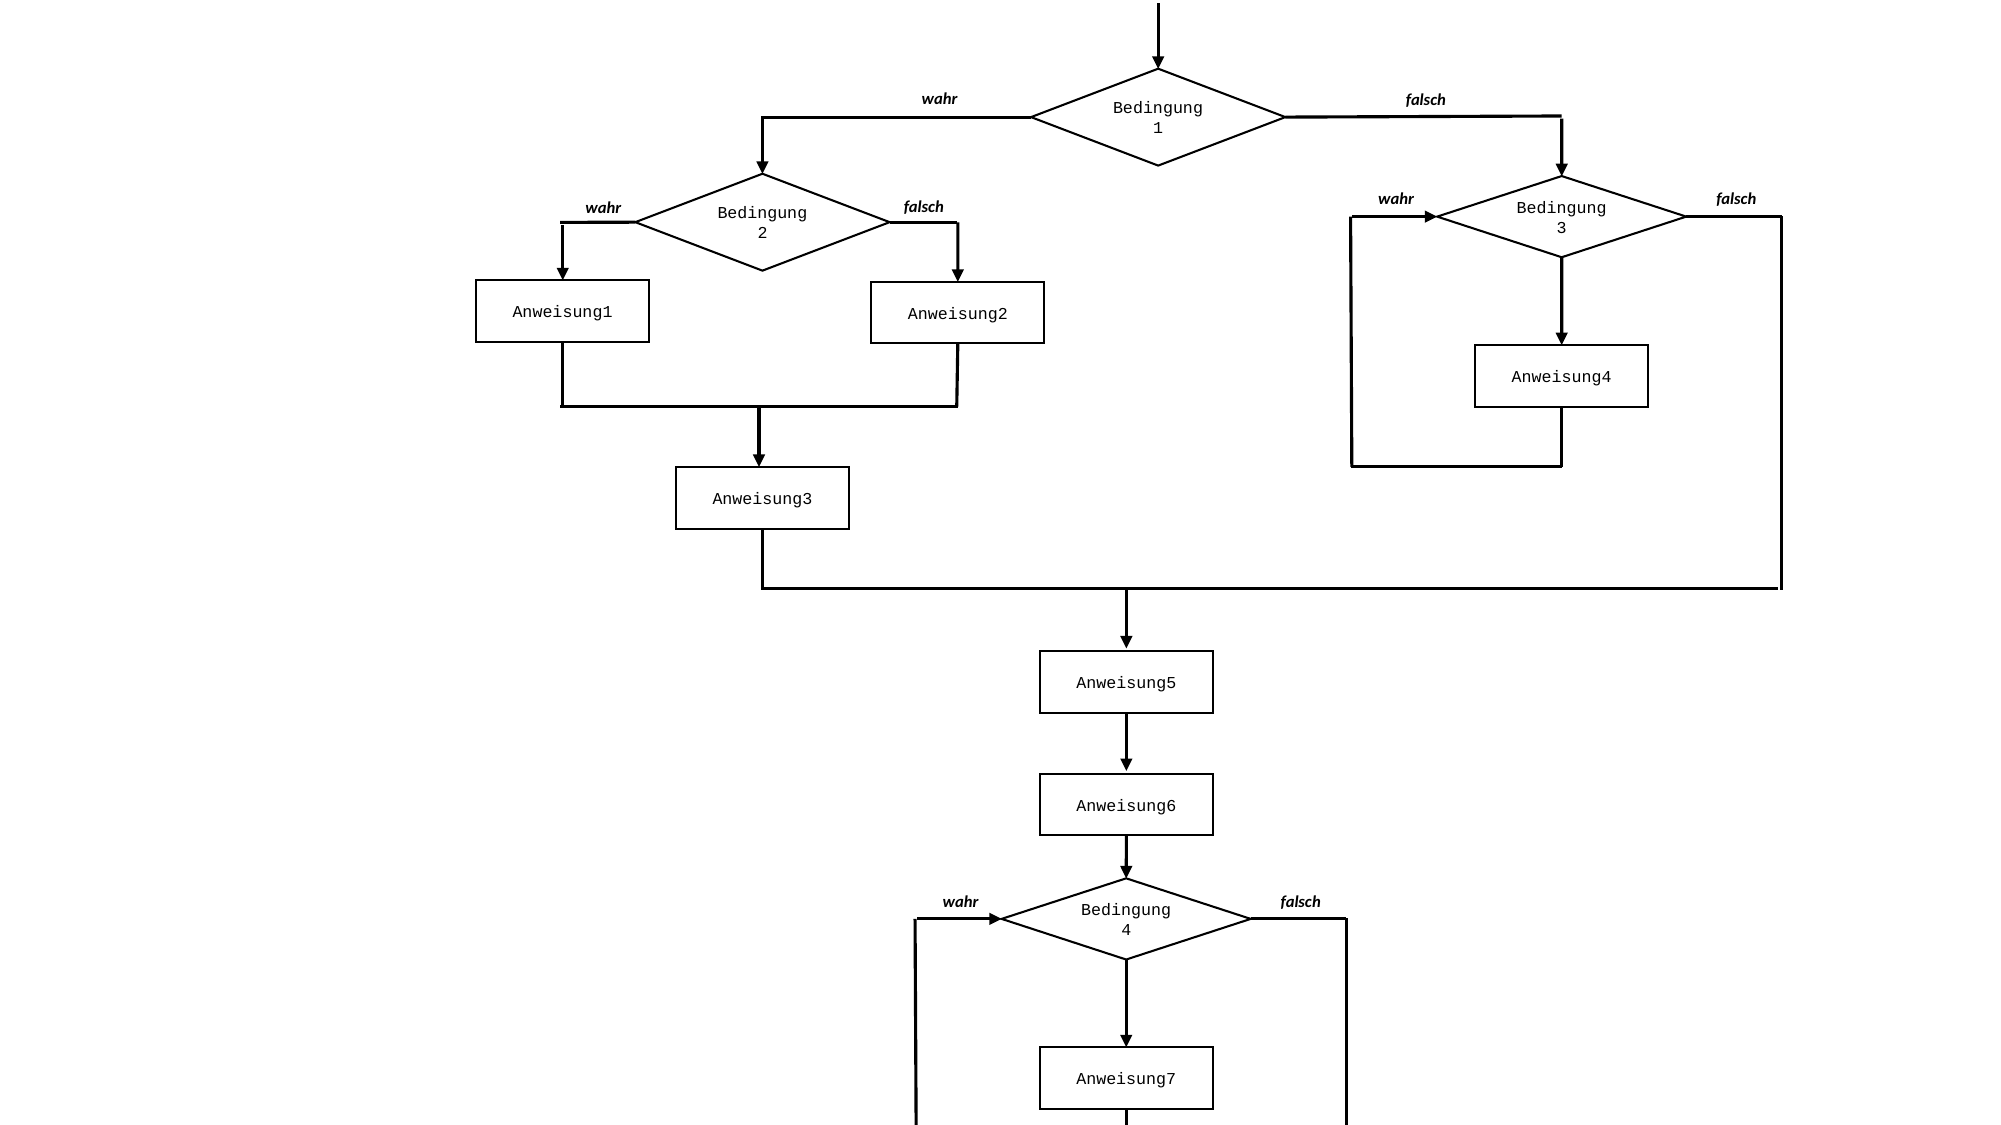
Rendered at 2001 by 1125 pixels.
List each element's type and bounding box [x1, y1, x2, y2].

text_box [476, 2, 1782, 1125]
